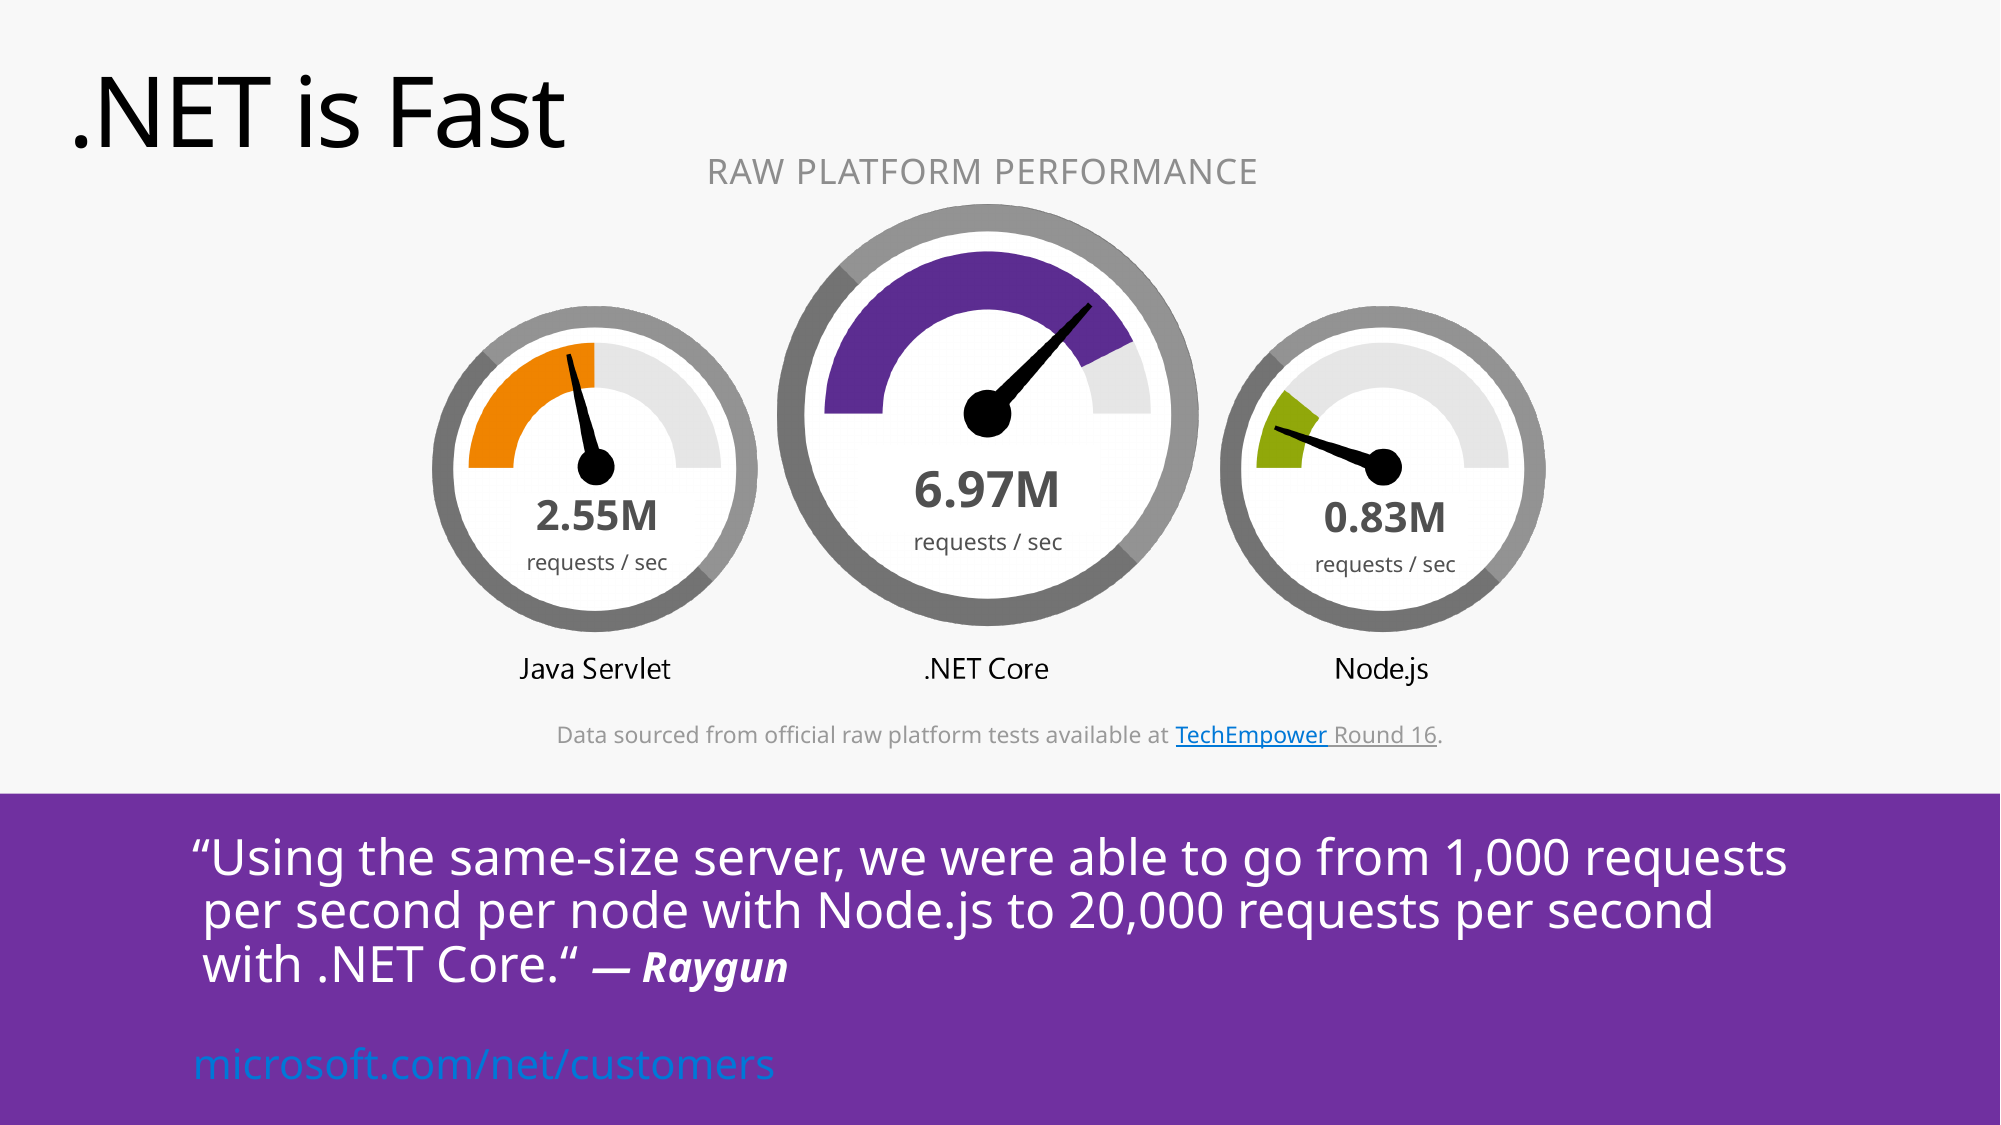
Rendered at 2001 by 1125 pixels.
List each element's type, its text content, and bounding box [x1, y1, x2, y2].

text_box “Using the same-size server, we were able to go from 1,000 requests per second per node with Node.js to 20,000 requests per second with .NET Core.“ — Raygun microsoft.com/net/customers [178, 824, 1842, 1098]
title .NET is Fast [44, 47, 1957, 196]
text_box [0, 793, 2000, 1125]
text_box RAW PLATFORM PERFORMANCE [691, 141, 1273, 178]
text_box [404, 178, 1572, 730]
text_box Data sourced from official raw platform tests available at TechEmpower Round 16. [0, 712, 2000, 759]
